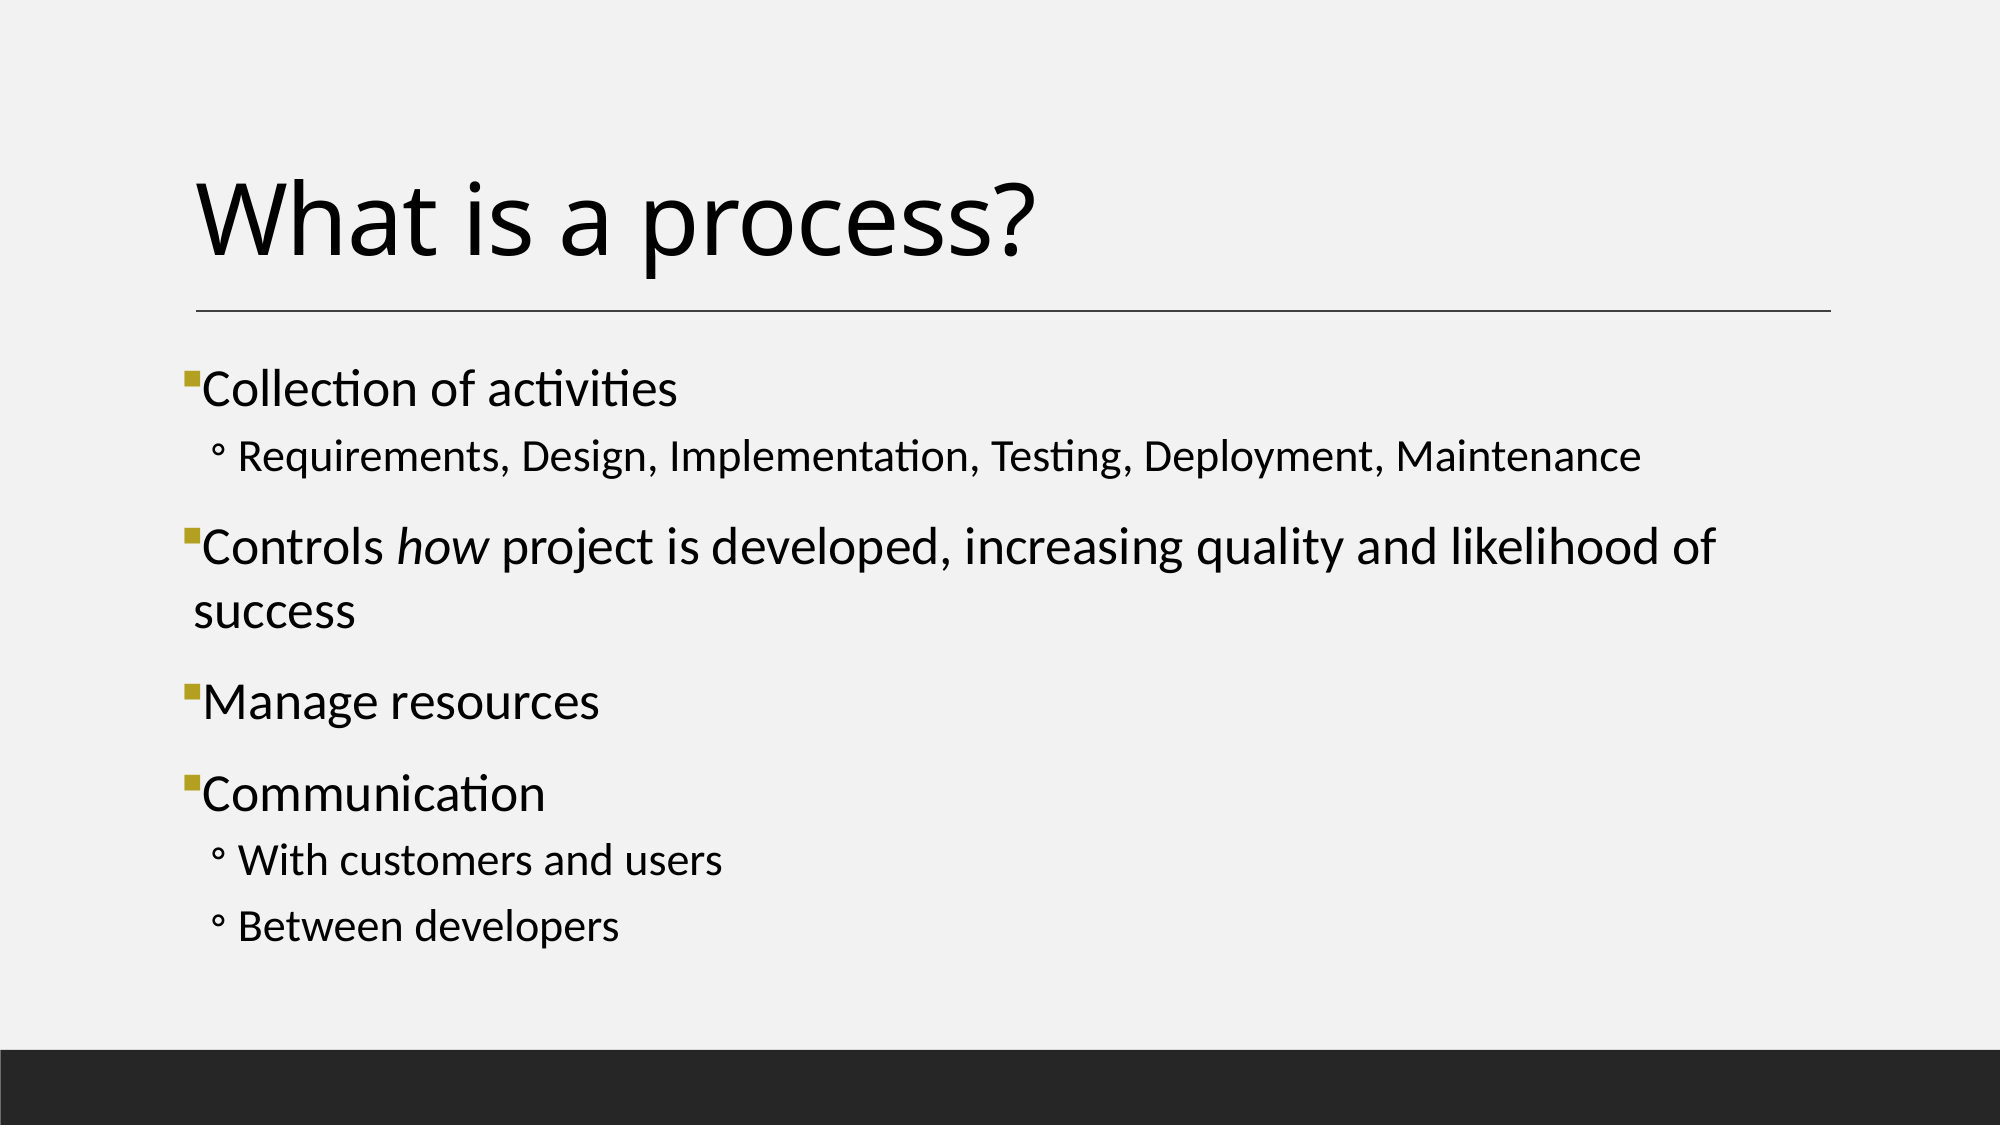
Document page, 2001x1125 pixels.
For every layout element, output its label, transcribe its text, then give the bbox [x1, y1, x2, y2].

list Collection of activities Requirements, Design, Implementation, Testing, Deployment, Maintenance Controls how project is developed, increasing quality and likelihood of success Manage resources Communication With customers and users Between developers [180, 345, 1830, 963]
title What is a process? [180, 47, 1830, 285]
